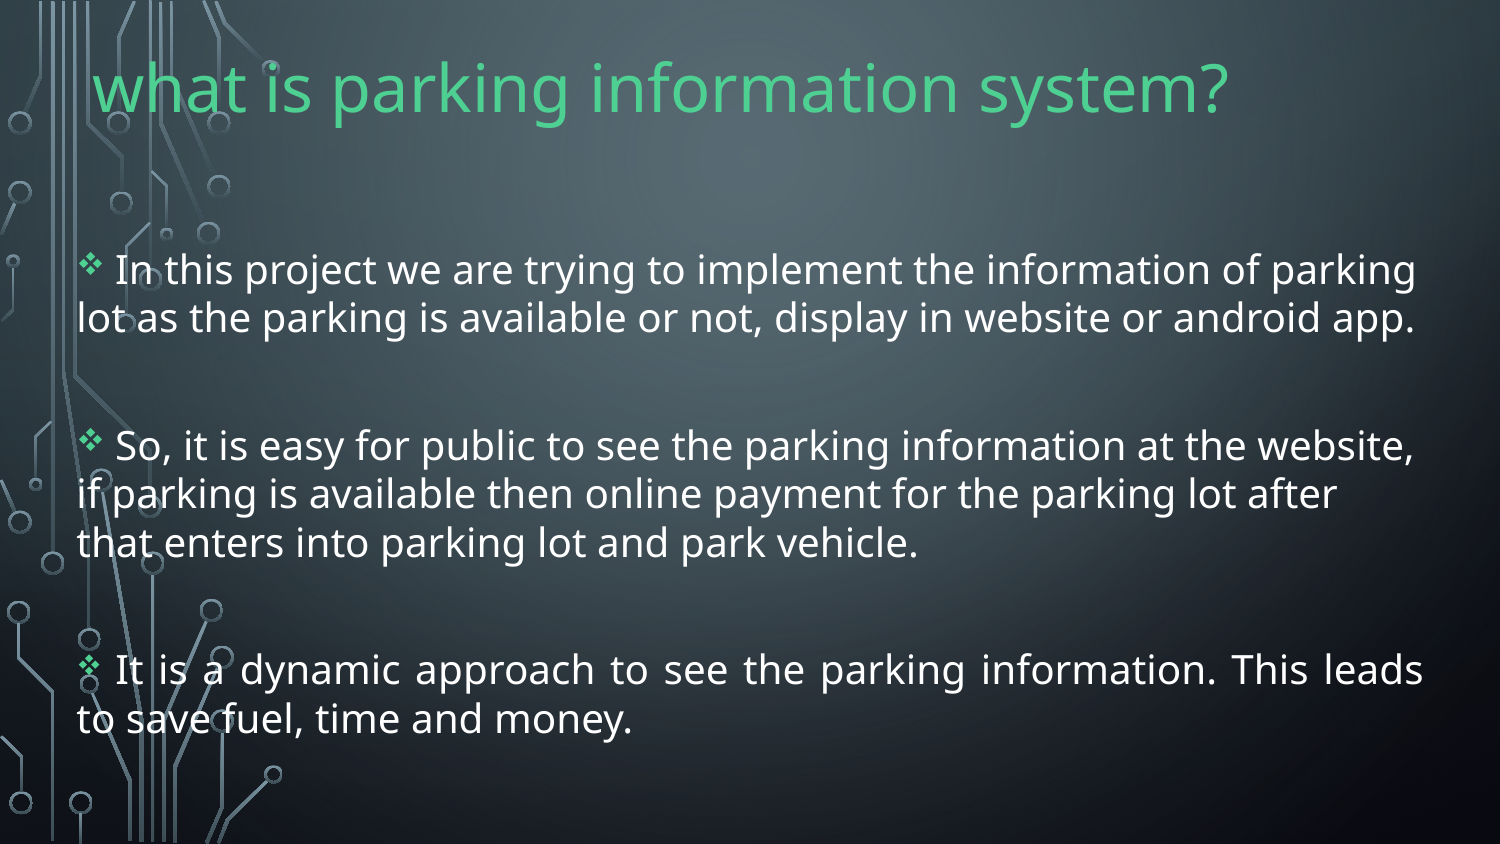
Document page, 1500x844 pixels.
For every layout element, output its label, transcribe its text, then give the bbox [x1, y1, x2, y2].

text_box what is parking information system? [77, 17, 1357, 133]
text_box In this project we are trying to implement the information of parking lot as the parking is available or not, display in website or android app. So, it is easy for public to see the parking information at the website, if parking is available then online payment for the parking lot after that enters into parking lot and park vehicle. It is a dynamic approach to see the parking information. This leads to save fuel, time and money. [61, 236, 1441, 757]
